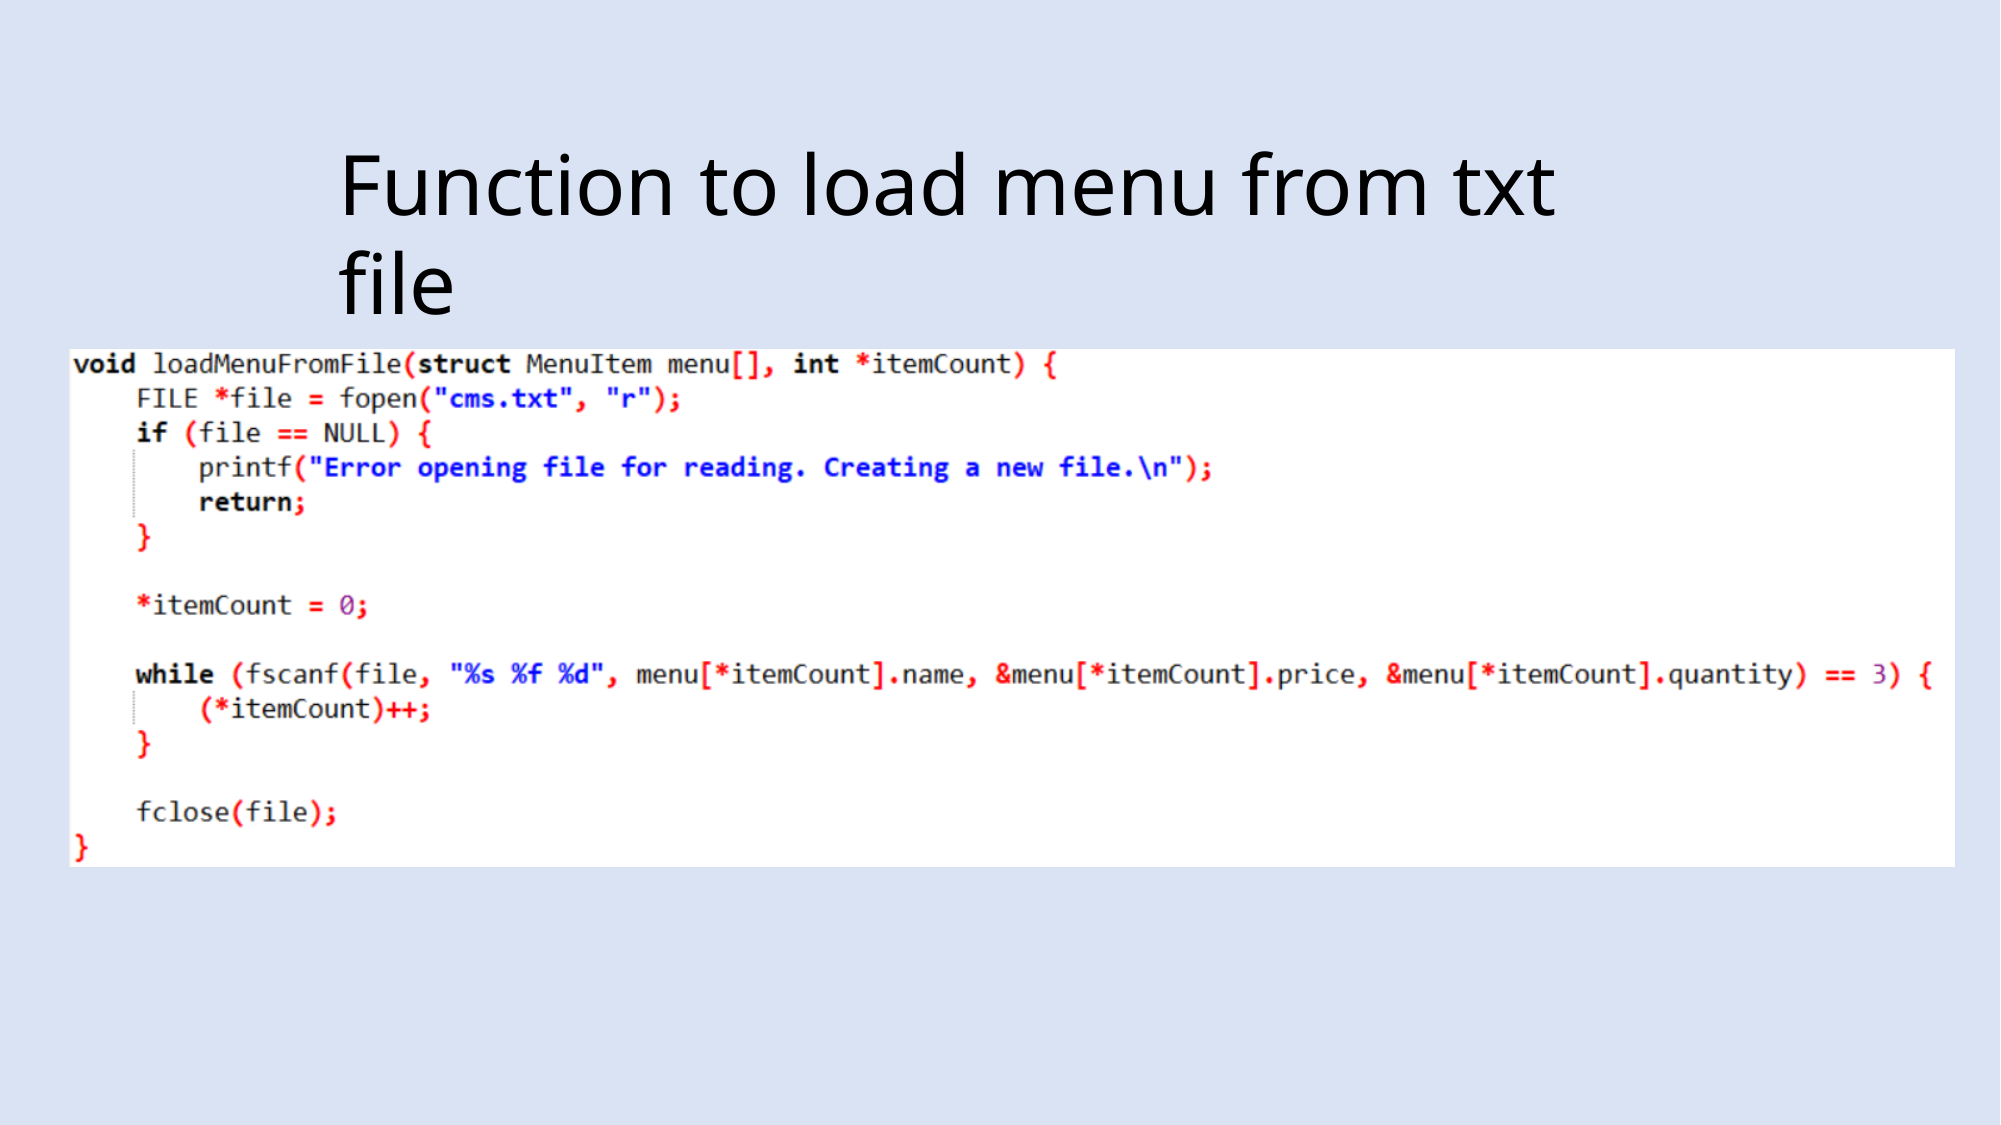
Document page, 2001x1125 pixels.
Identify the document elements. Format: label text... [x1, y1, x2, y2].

text_box Function to load menu from txt file [323, 124, 1677, 339]
picture [69, 349, 1955, 867]
